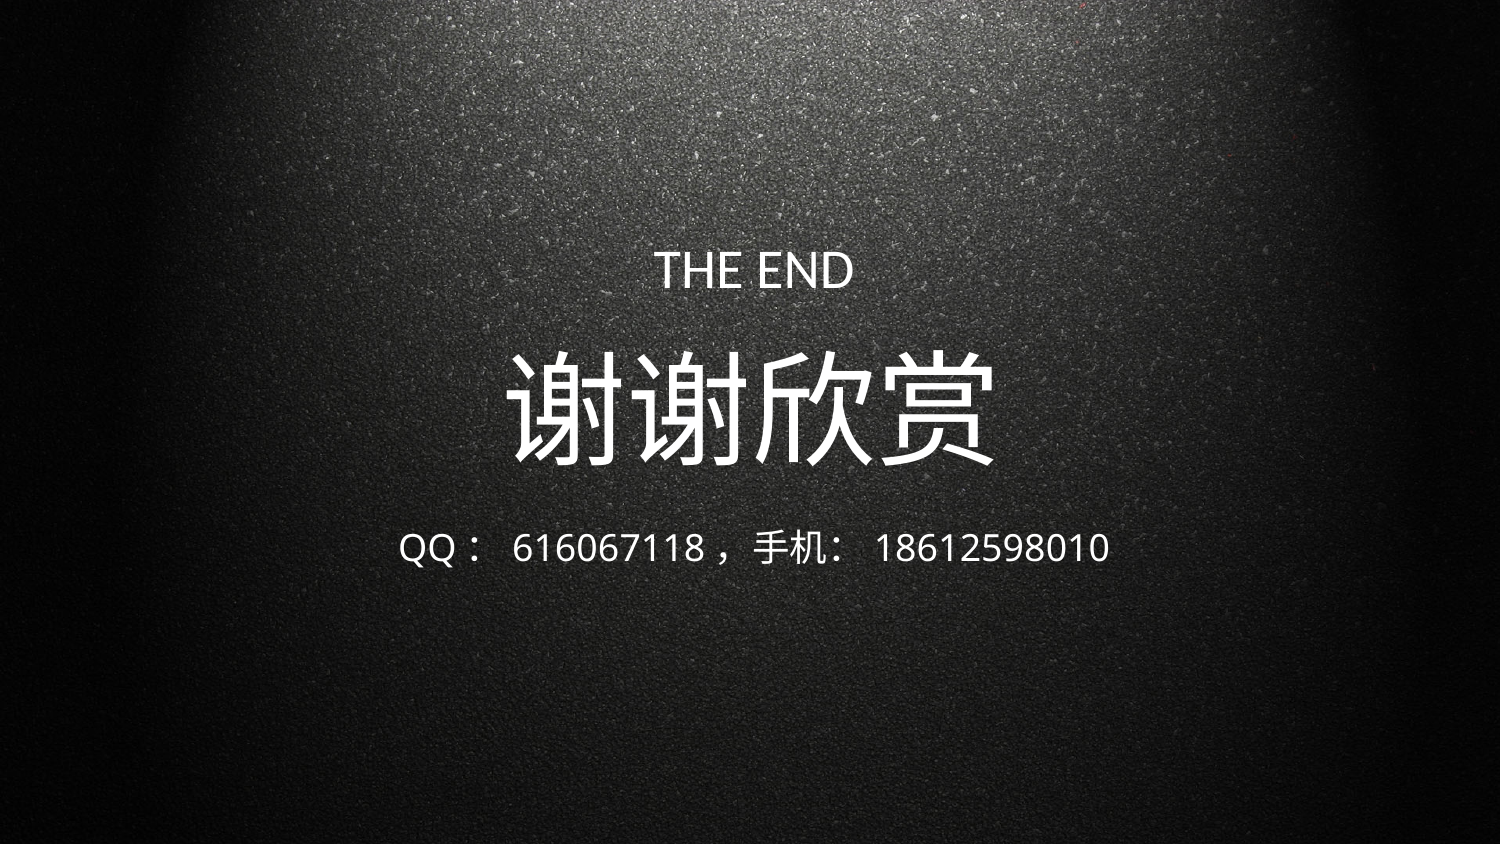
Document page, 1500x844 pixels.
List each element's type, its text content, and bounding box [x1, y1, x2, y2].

text_box 谢谢欣赏 [391, 325, 1112, 488]
picture [0, 0, 1500, 844]
text_box THE END [638, 224, 870, 307]
text_box QQ：616067118，手机：18612598010 [370, 518, 1138, 575]
